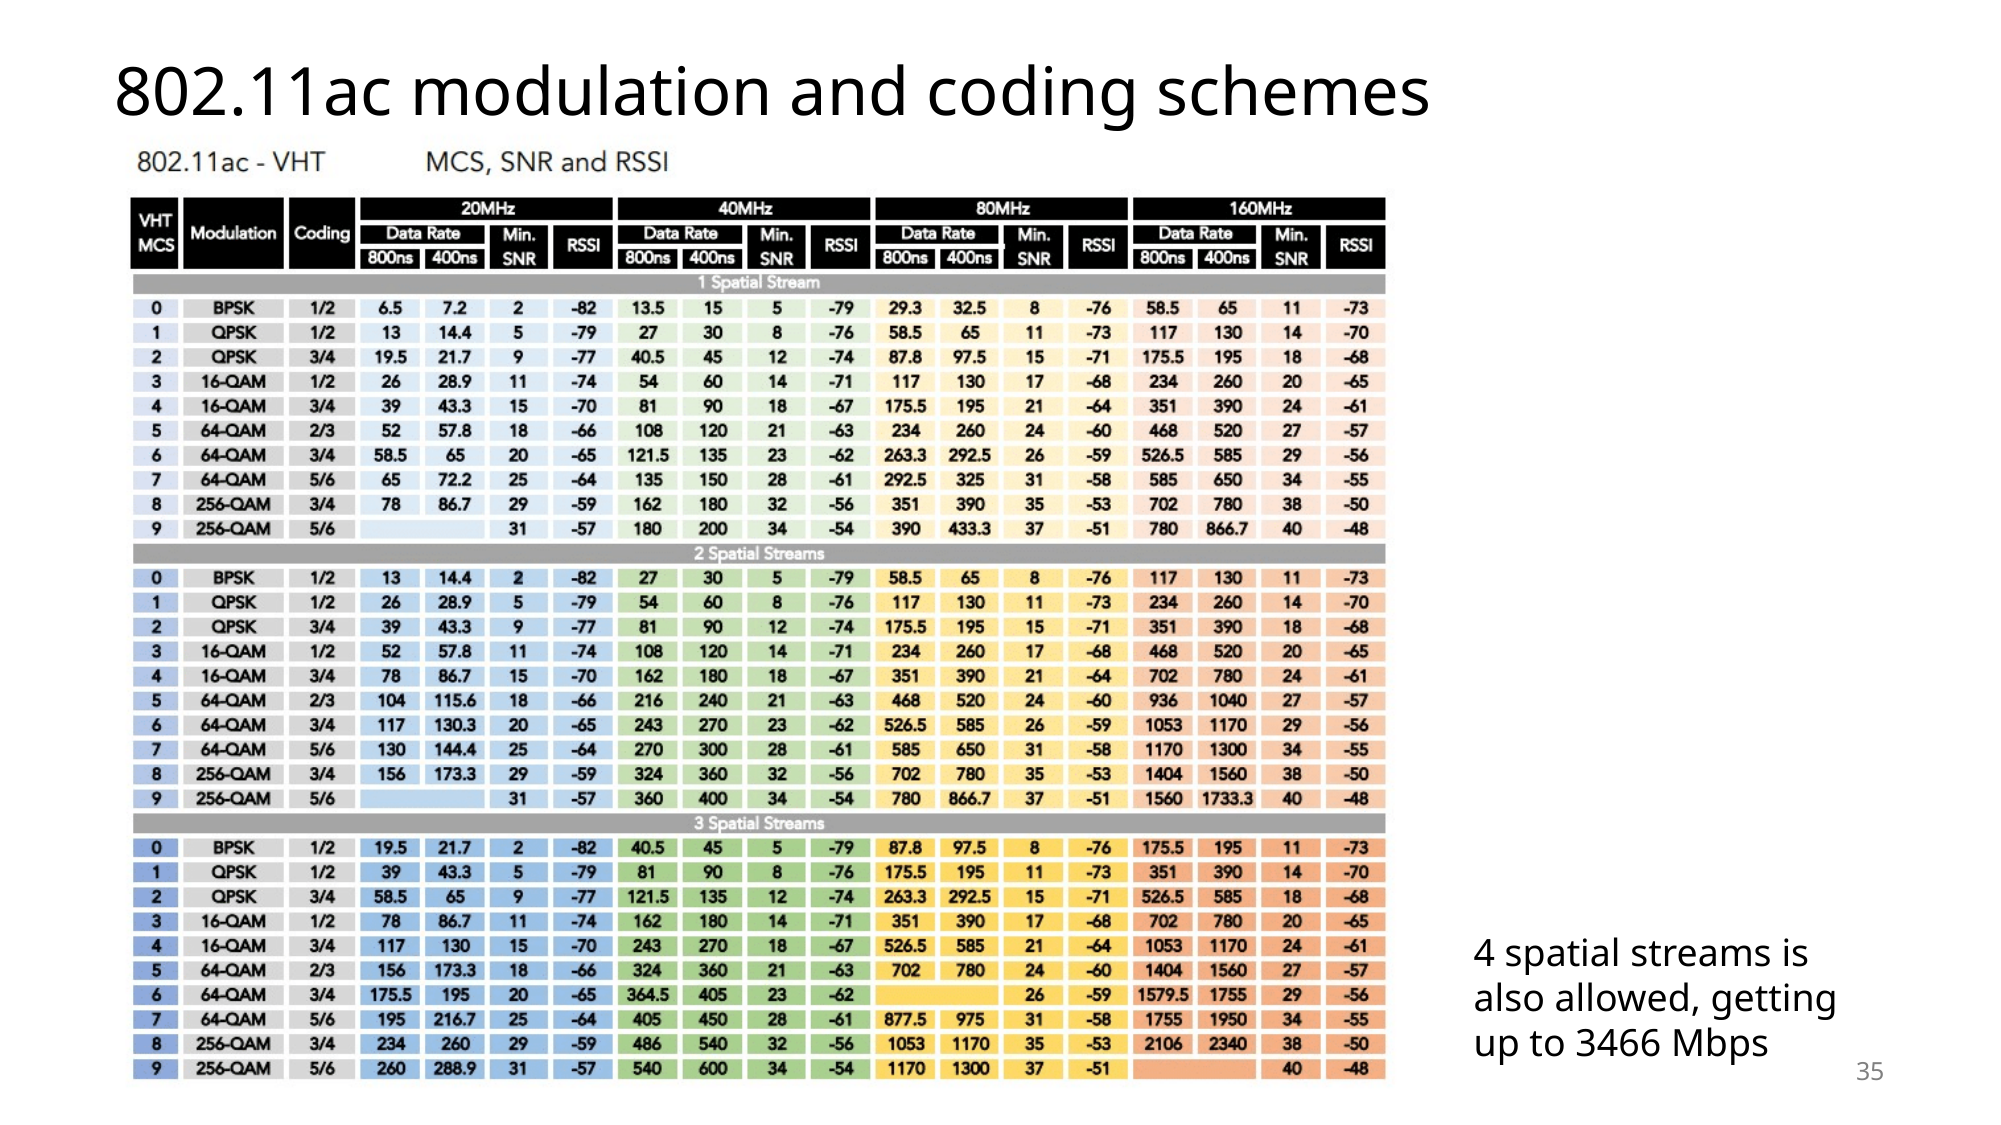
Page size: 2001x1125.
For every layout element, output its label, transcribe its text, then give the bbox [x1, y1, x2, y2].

text_box 4 spatial streams is also allowed, getting up to 3466 Mbps [1458, 921, 1857, 1071]
picture [99, 125, 1416, 1103]
title 802.11ac modulation and coding schemes [99, 37, 1900, 150]
slide_number 35 [1749, 1042, 1900, 1103]
